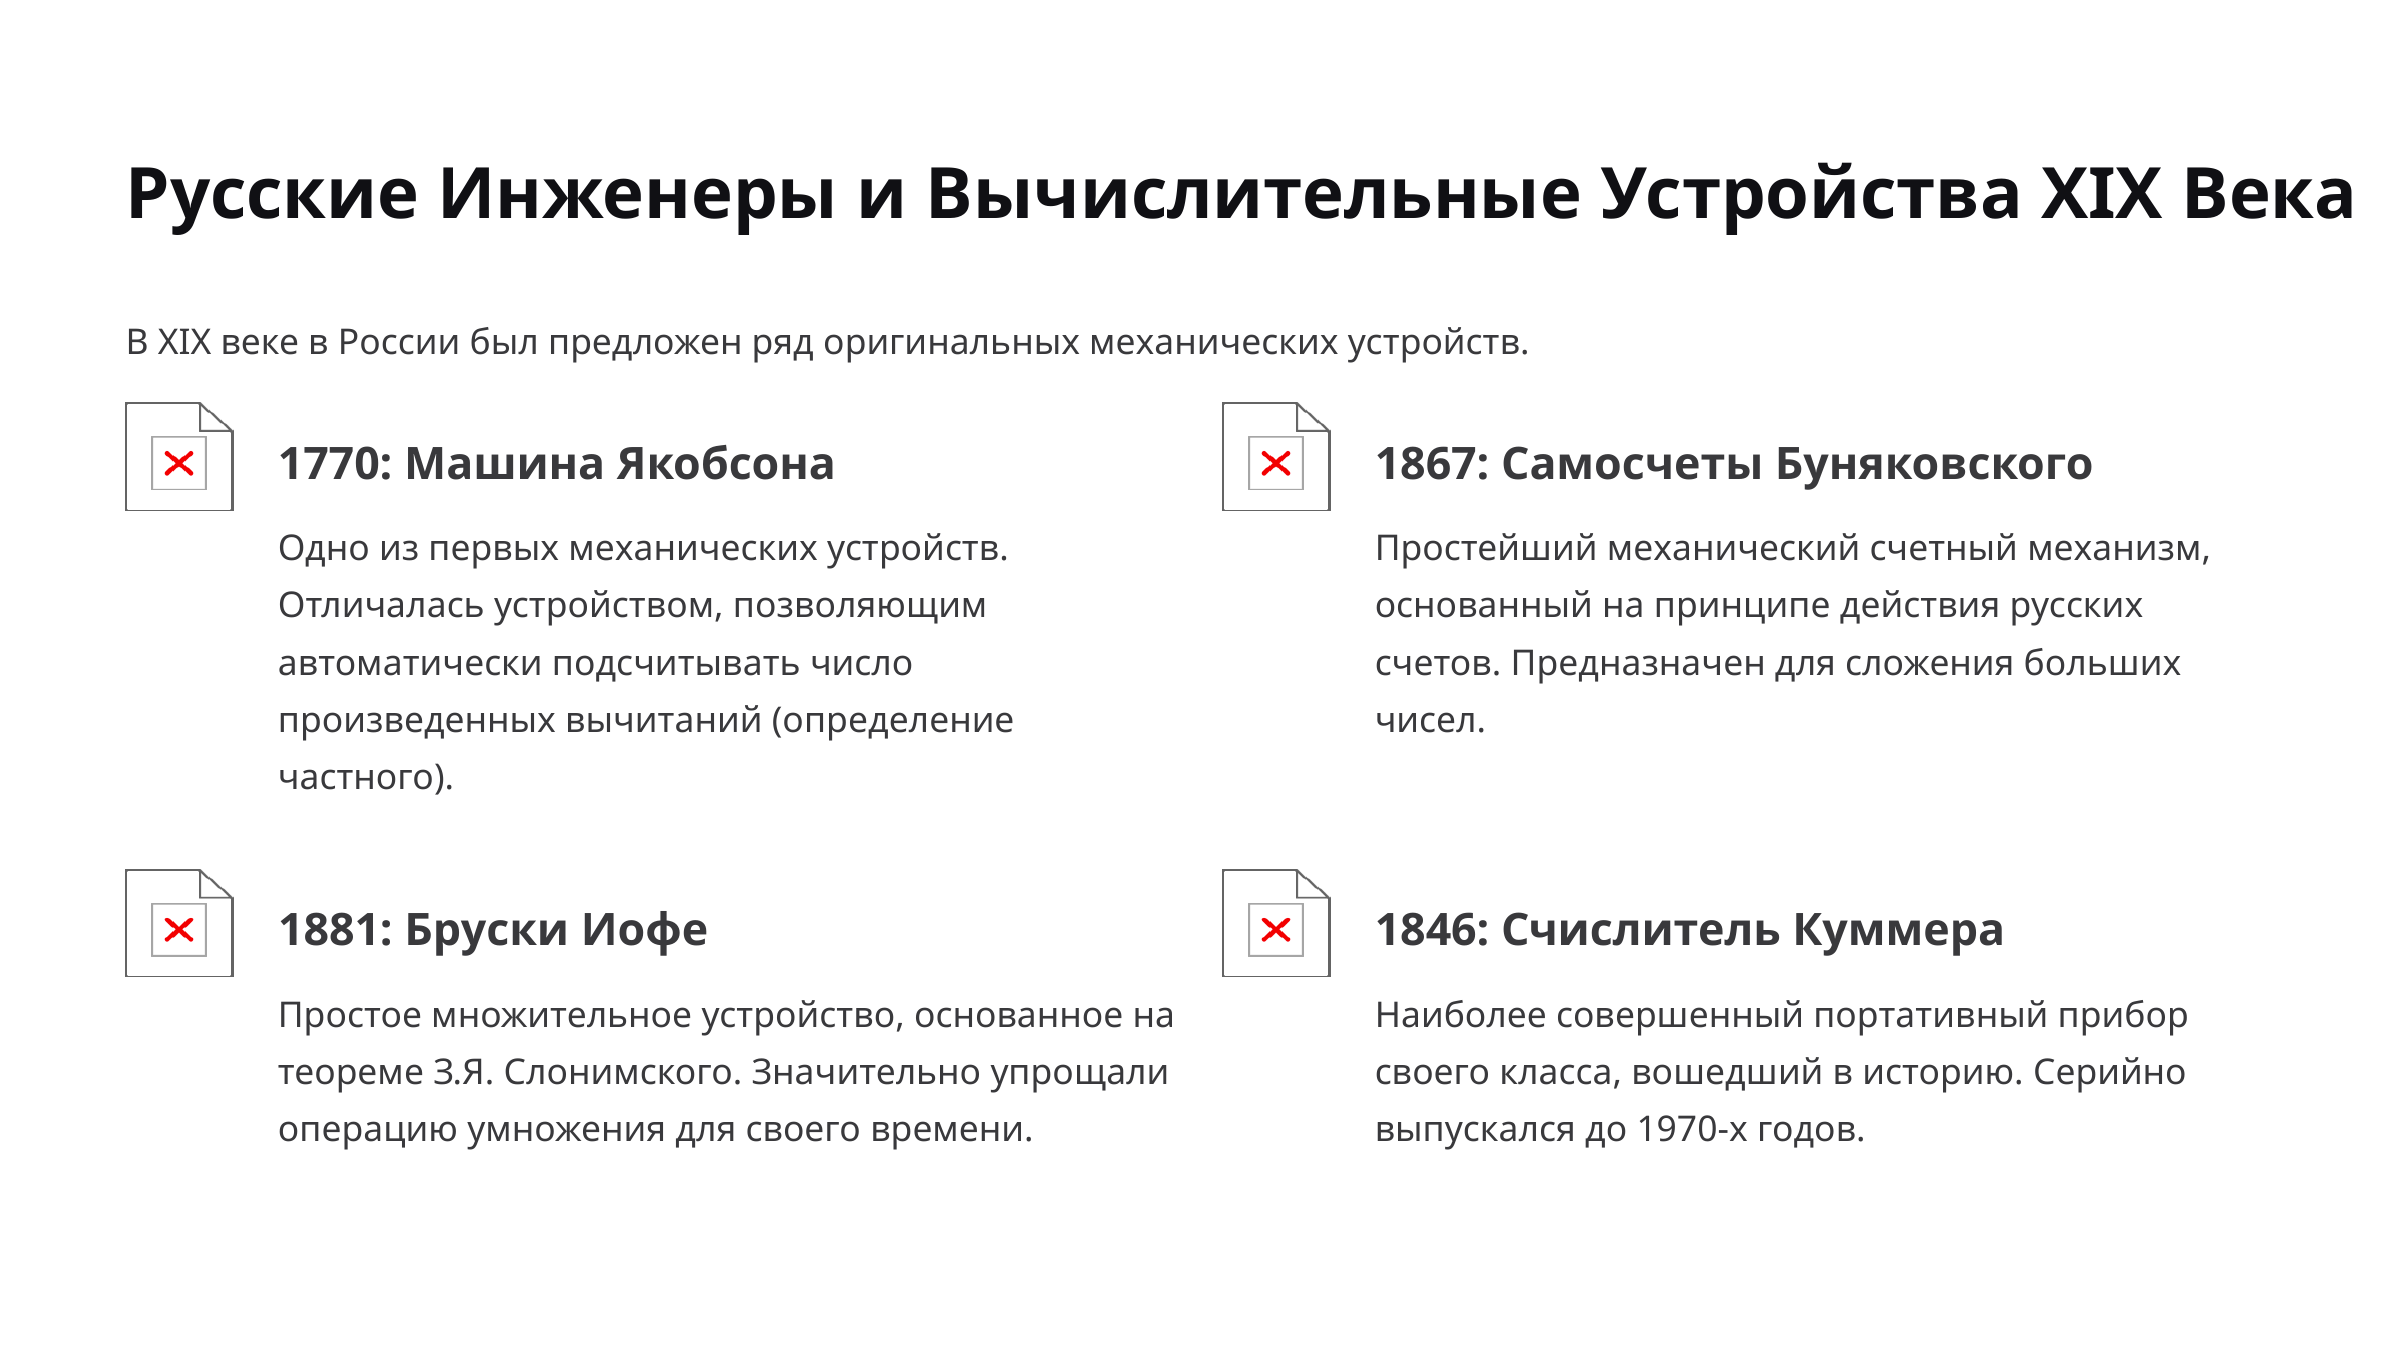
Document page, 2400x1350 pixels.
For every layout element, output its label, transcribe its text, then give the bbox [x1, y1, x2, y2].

text_box Простейший механический счетный механизм, основанный на принципе действия русских счетов. Предназначен для сложения больших чисел. [1374, 510, 2275, 740]
text_box 1867: Самосчеты Буняковского [1374, 432, 2051, 489]
text_box Наиболее совершенный портативный прибор своего класса, вошедший в историю. Серийно выпускался до 1970-х годов. [1374, 976, 2275, 1150]
text_box Одно из первых механических устройств. Отличалась устройством, позволяющим автоматически подсчитывать число произведенных вычитаний (определение частного). [277, 510, 1178, 798]
text_box В XIX веке в России был предложен ряд оригинальных механических устройств. [125, 304, 2275, 363]
picture [125, 869, 234, 977]
picture [125, 402, 234, 511]
picture [1222, 402, 1331, 511]
text_box Простое множительное устройство, основанное на теореме З.Я. Слонимского. Значительно упрощали операцию умножения для своего времени. [277, 976, 1178, 1207]
text_box 1881: Бруски Иофе [278, 899, 727, 956]
text_box 1846: Счислитель Куммера [1374, 899, 1961, 956]
picture [1222, 869, 1331, 977]
text_box 1770: Машина Якобсона [277, 432, 795, 489]
text_box Русские Инженеры и Вычислительные Устройства XIX Века [125, 143, 2261, 234]
